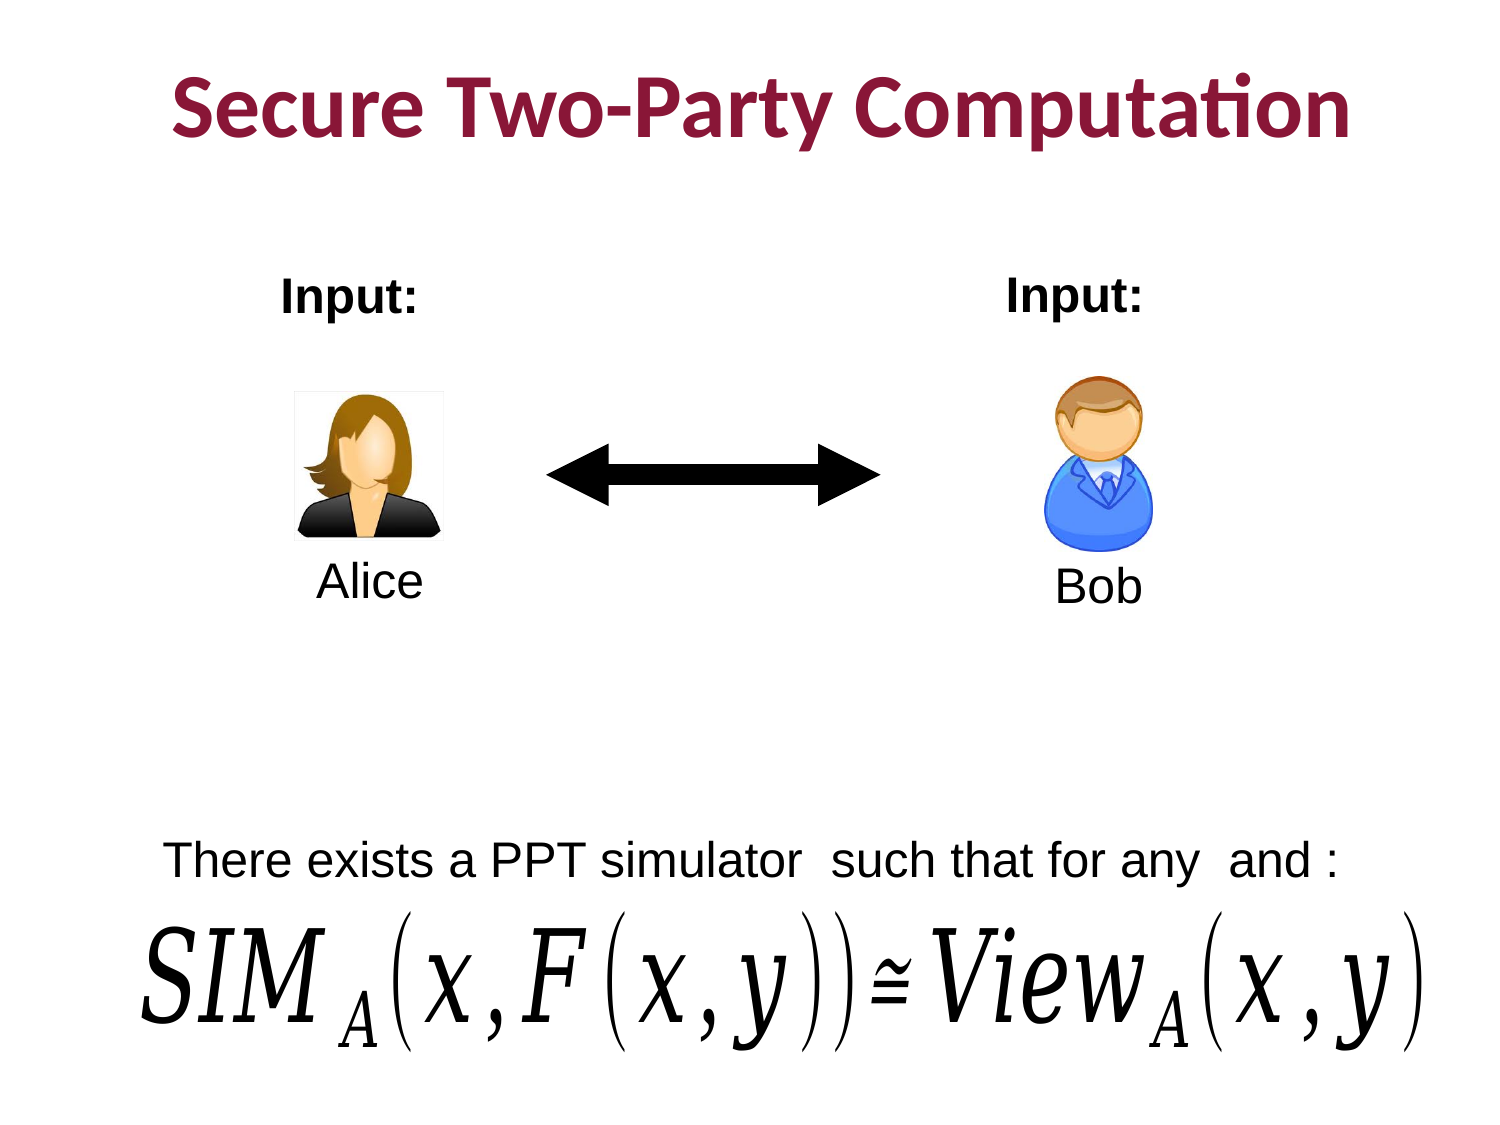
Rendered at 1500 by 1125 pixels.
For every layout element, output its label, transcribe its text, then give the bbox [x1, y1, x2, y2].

picture [1044, 376, 1153, 552]
title Secure Two-Party Computation [0, 7, 1500, 195]
picture [294, 390, 444, 541]
text_box Bob [1039, 533, 1299, 634]
text_box Alice [301, 528, 561, 629]
